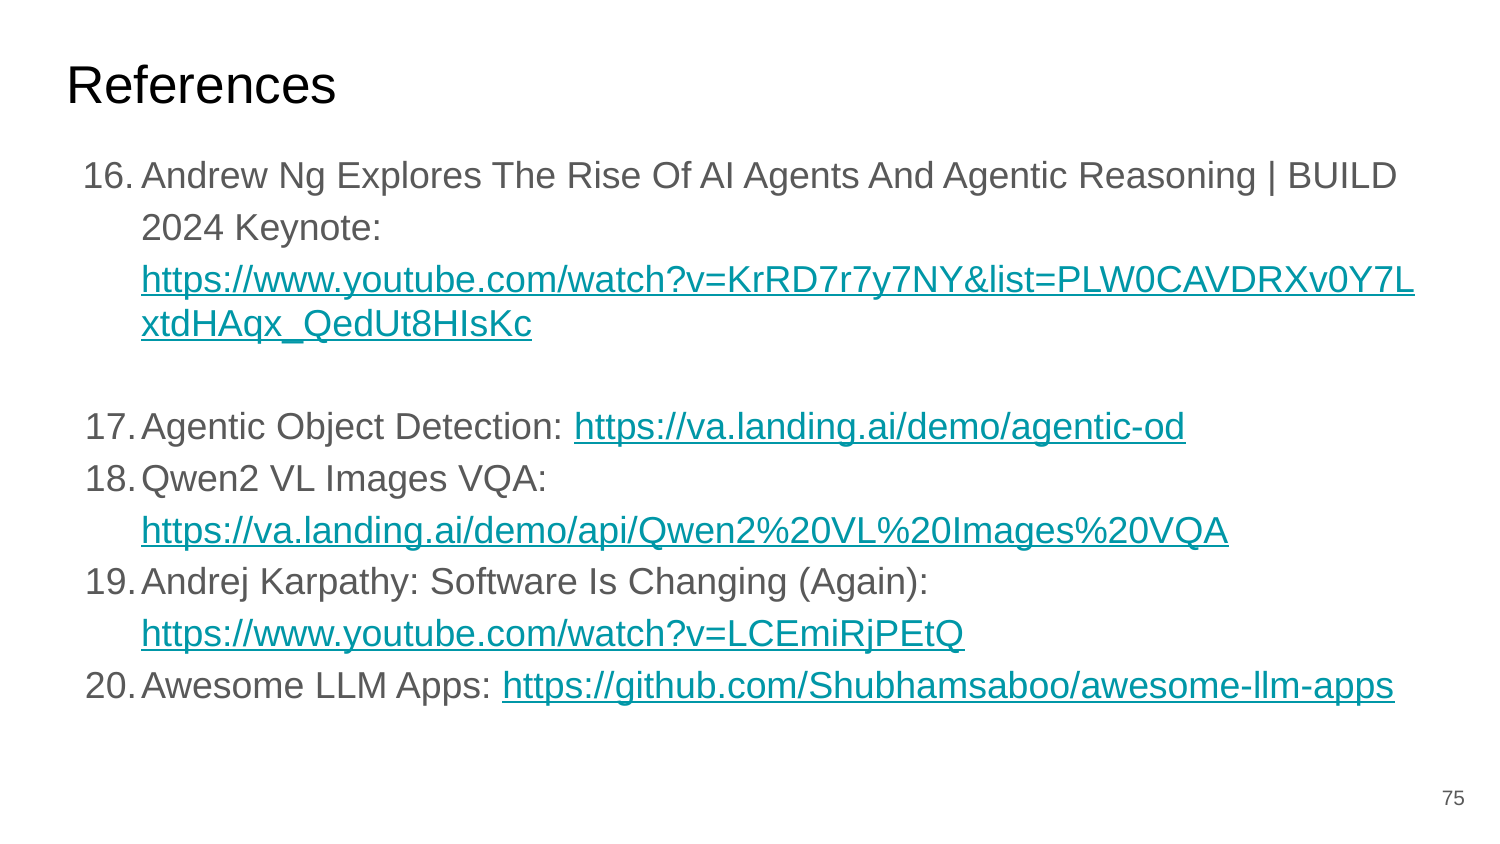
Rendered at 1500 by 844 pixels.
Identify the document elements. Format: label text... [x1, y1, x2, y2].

title References [51, 35, 1449, 129]
list Andrew Ng Explores The Rise Of AI Agents And Agentic Reasoning | BUILD 2024 Keynote: https://www.youtube.com/watch?v=KrRD7r7y7NY&list=PLW0CAVDRXv0Y7LxtdHAqx_QedUt8HIsKc Agentic Object Detection: https://va.landing.ai/demo/agentic-od Qwen2 VL Images VQA: https://va.landing.ai/demo/api/Qwen2%20VL%20Images%20VQA Andrej Karpathy: Software Is Changing (Again): https://www.youtube.com/watch?v=LCEmiRjPEtQ Awesome LLM Apps: https://github.com/Shubhamsaboo/awesome-llm-apps [51, 129, 1449, 765]
slide_number ‹#› [1389, 764, 1480, 830]
